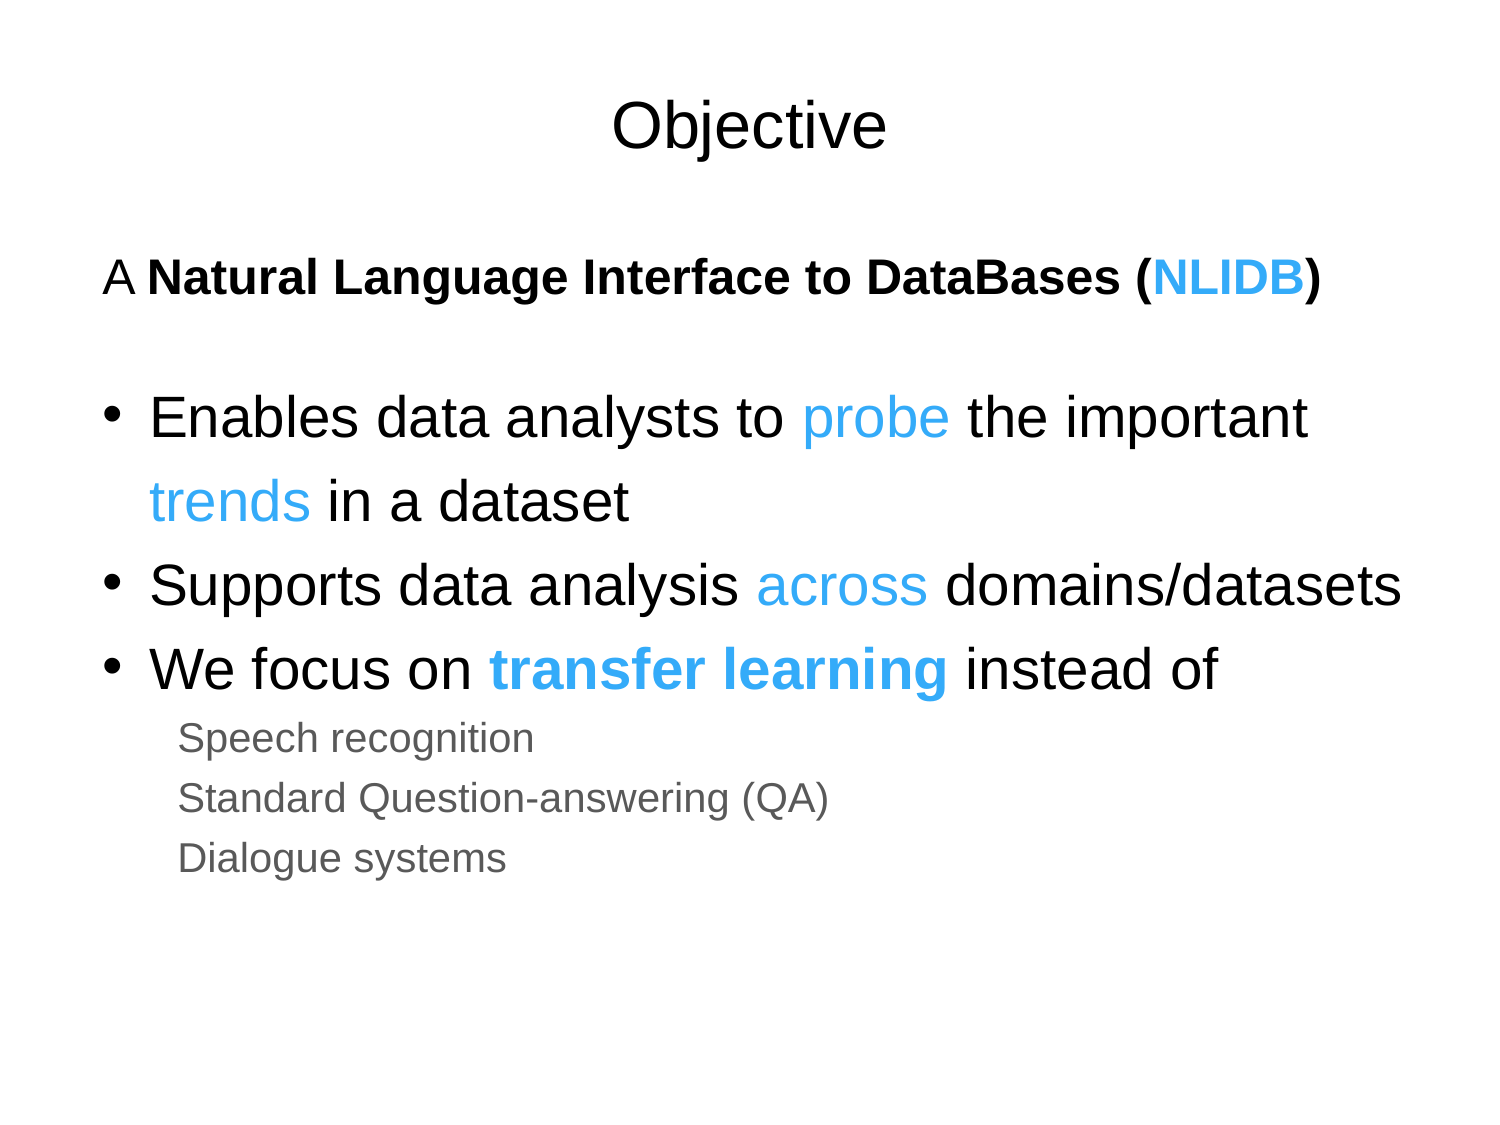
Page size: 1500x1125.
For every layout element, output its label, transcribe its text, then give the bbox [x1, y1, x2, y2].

title Objective [75, 28, 1425, 216]
text_box A Natural Language Interface to DataBases (NLIDB) Enables data analysts to probe the important trends in a dataset Supports data analysis across domains/datasets We focus on transfer learning instead of Speech recognition Standard Question-answering (QA) Dialogue systems [87, 237, 1442, 889]
